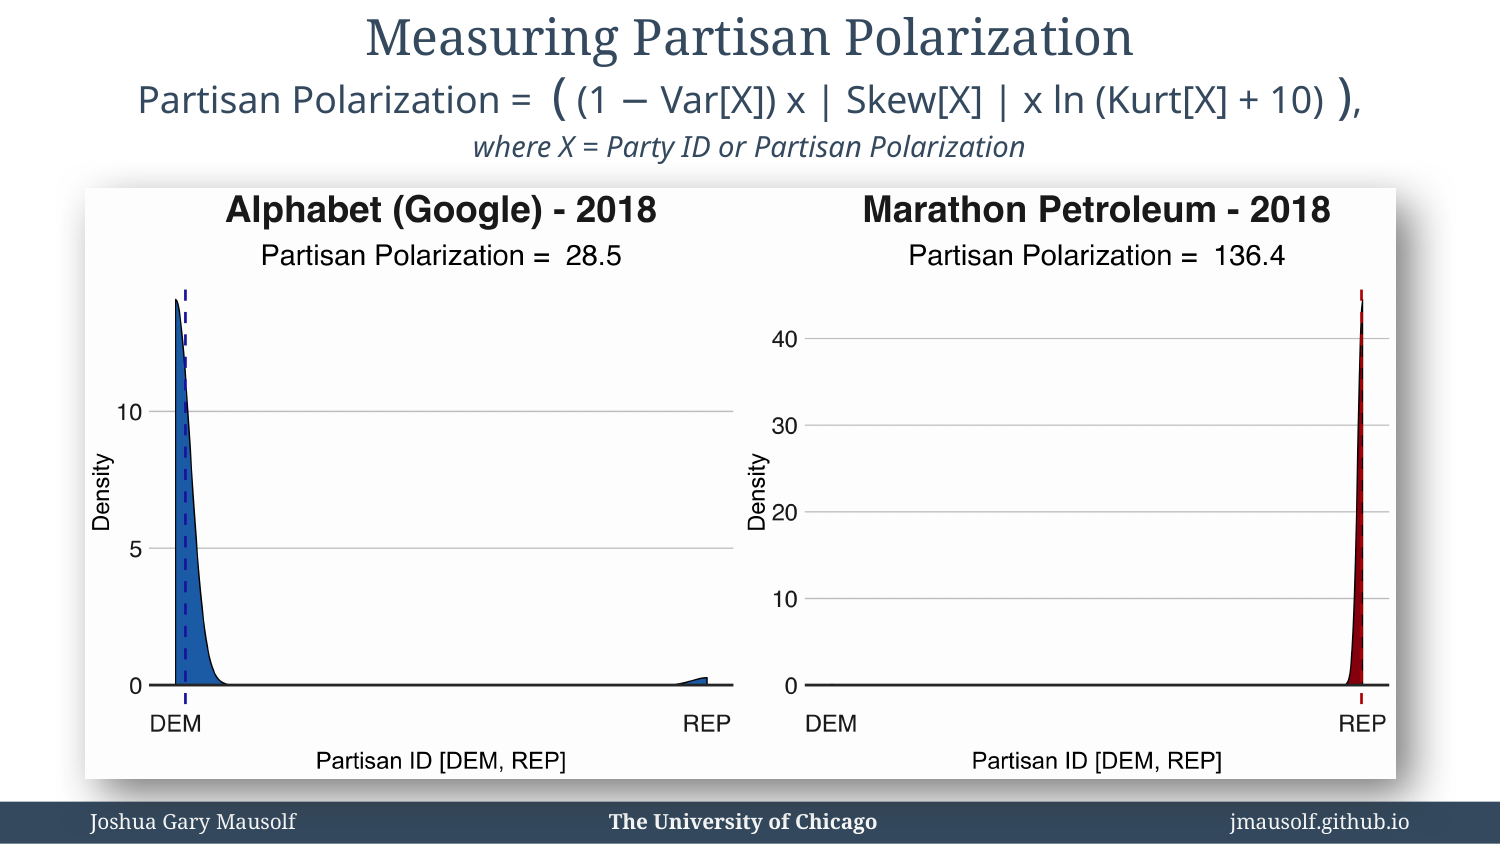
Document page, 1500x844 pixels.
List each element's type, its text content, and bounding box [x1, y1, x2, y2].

title Measuring Partisan Polarization [30, 0, 1470, 201]
text_box Partisan Polarization = ( (1 − Var[X]) x | Skew[X] | x ln (Kurt[X] + 10) ), where X = Party ID or Partisan Polarization [49, 100, 1451, 179]
picture [85, 188, 1397, 780]
